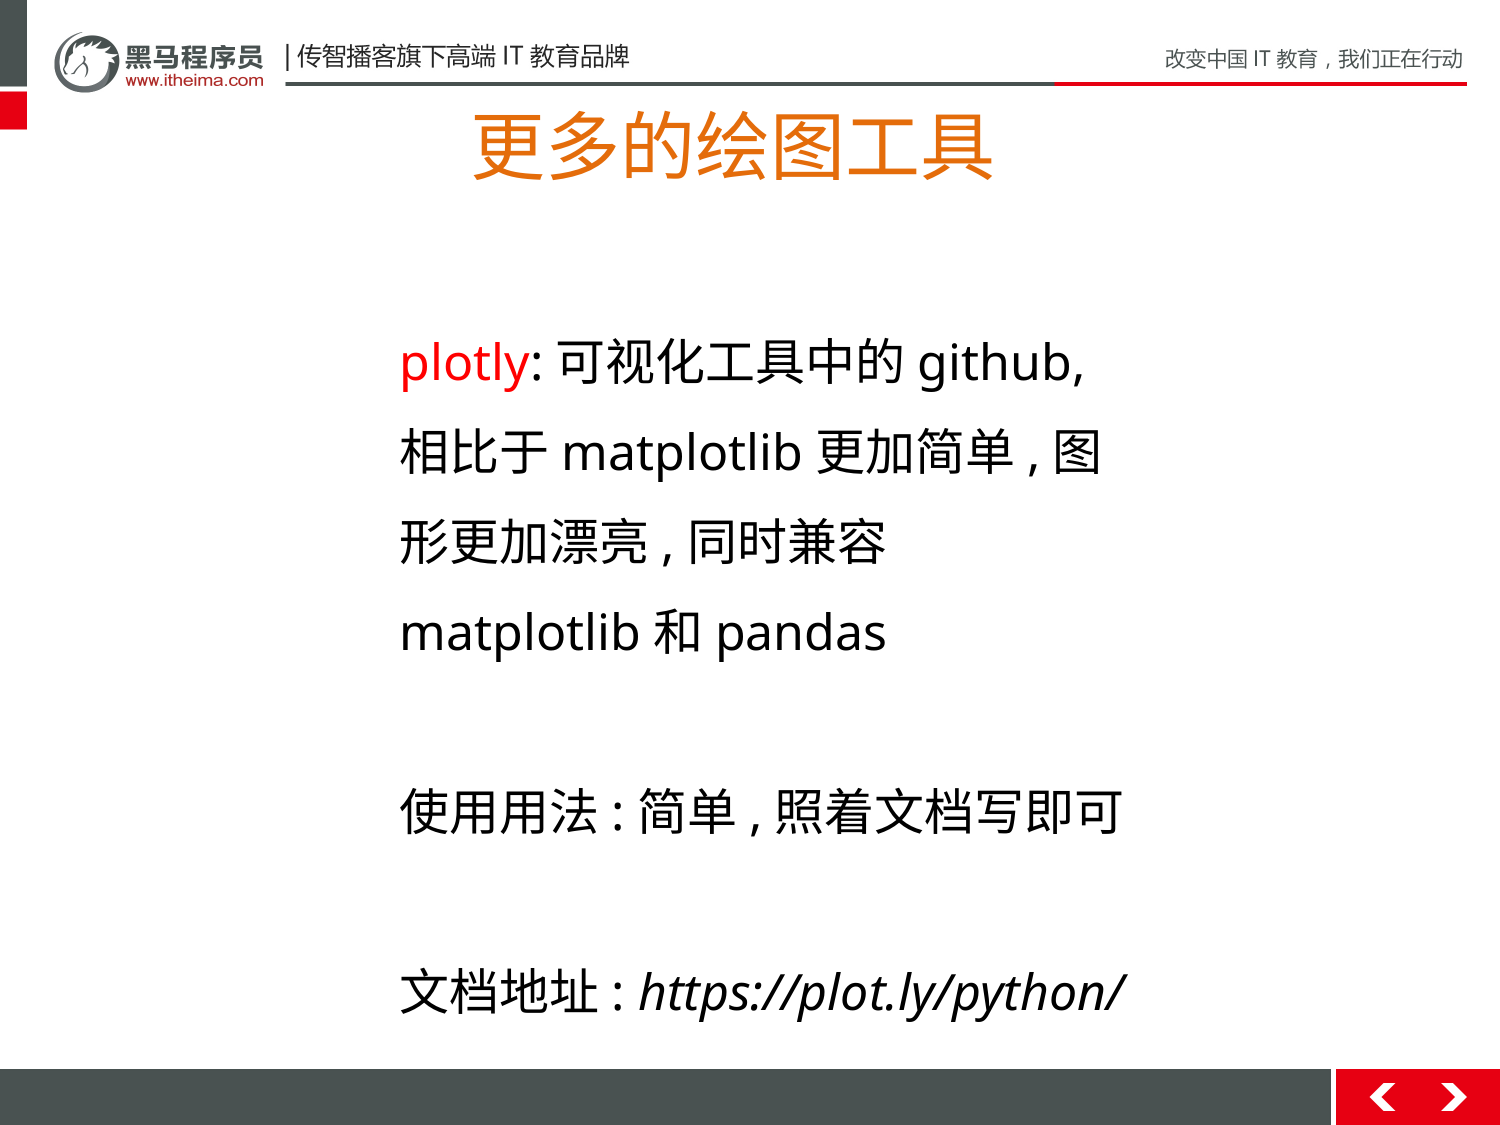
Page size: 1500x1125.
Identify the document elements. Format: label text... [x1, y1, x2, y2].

title 更多的绘图工具 [145, 93, 1321, 198]
text_box plotly:可视化工具中的github,相比于matplotlib更加简单,图形更加漂亮,同时兼容matplotlib和pandas 使用用法:简单,照着文档写即可 文档地址: https://plot.ly/python/ [385, 292, 1145, 1028]
picture [0, 0, 1500, 1125]
